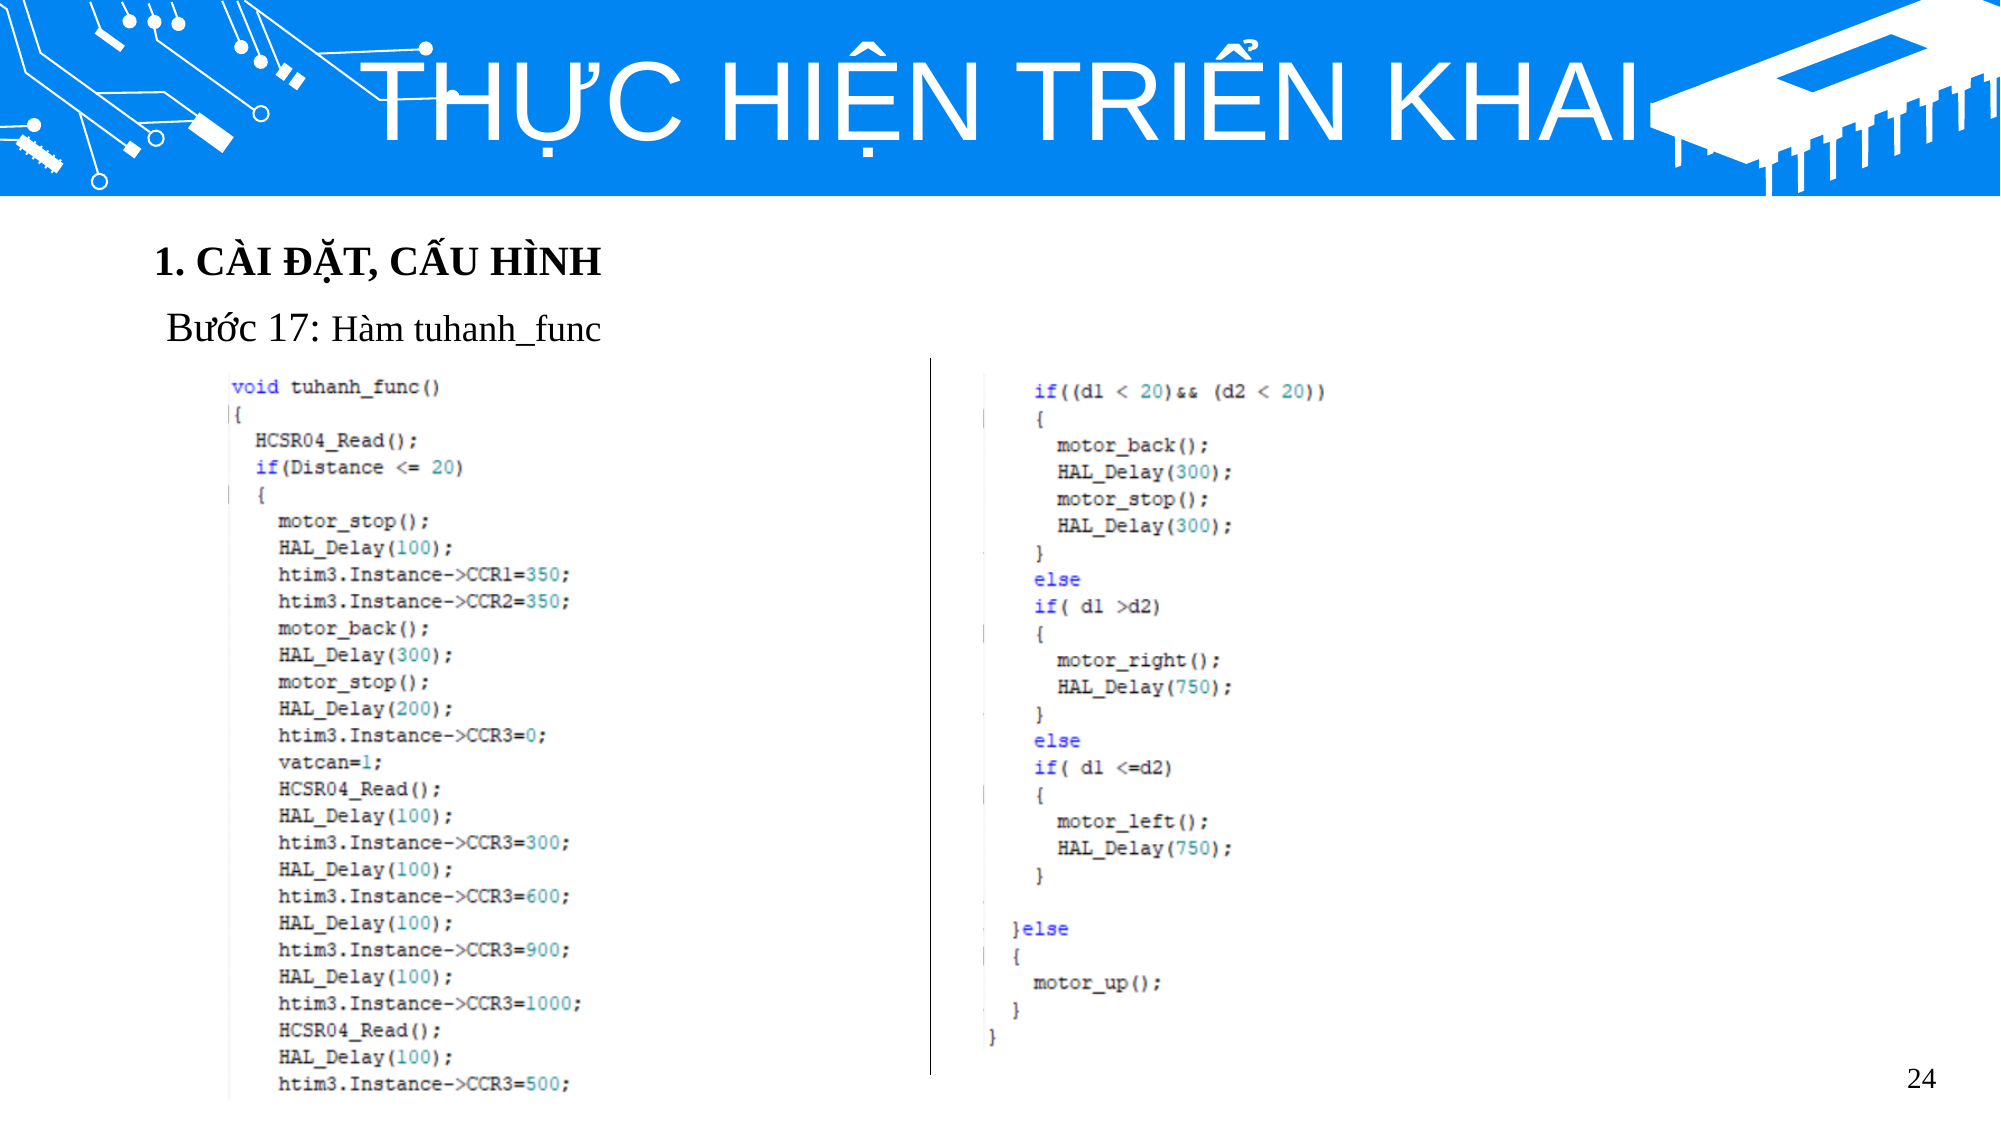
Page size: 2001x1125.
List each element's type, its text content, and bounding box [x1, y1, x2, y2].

list THỰC HIỆN TRIỂN KHAI [53, 44, 1952, 164]
text_box 1. CÀI ĐẶT, CẤU HÌNH [139, 226, 618, 292]
picture [983, 373, 1556, 1050]
text_box Bước 17: Hàm tuhanh_func [151, 292, 617, 357]
text_box 24 [1501, 1052, 1952, 1112]
picture [228, 373, 724, 1101]
